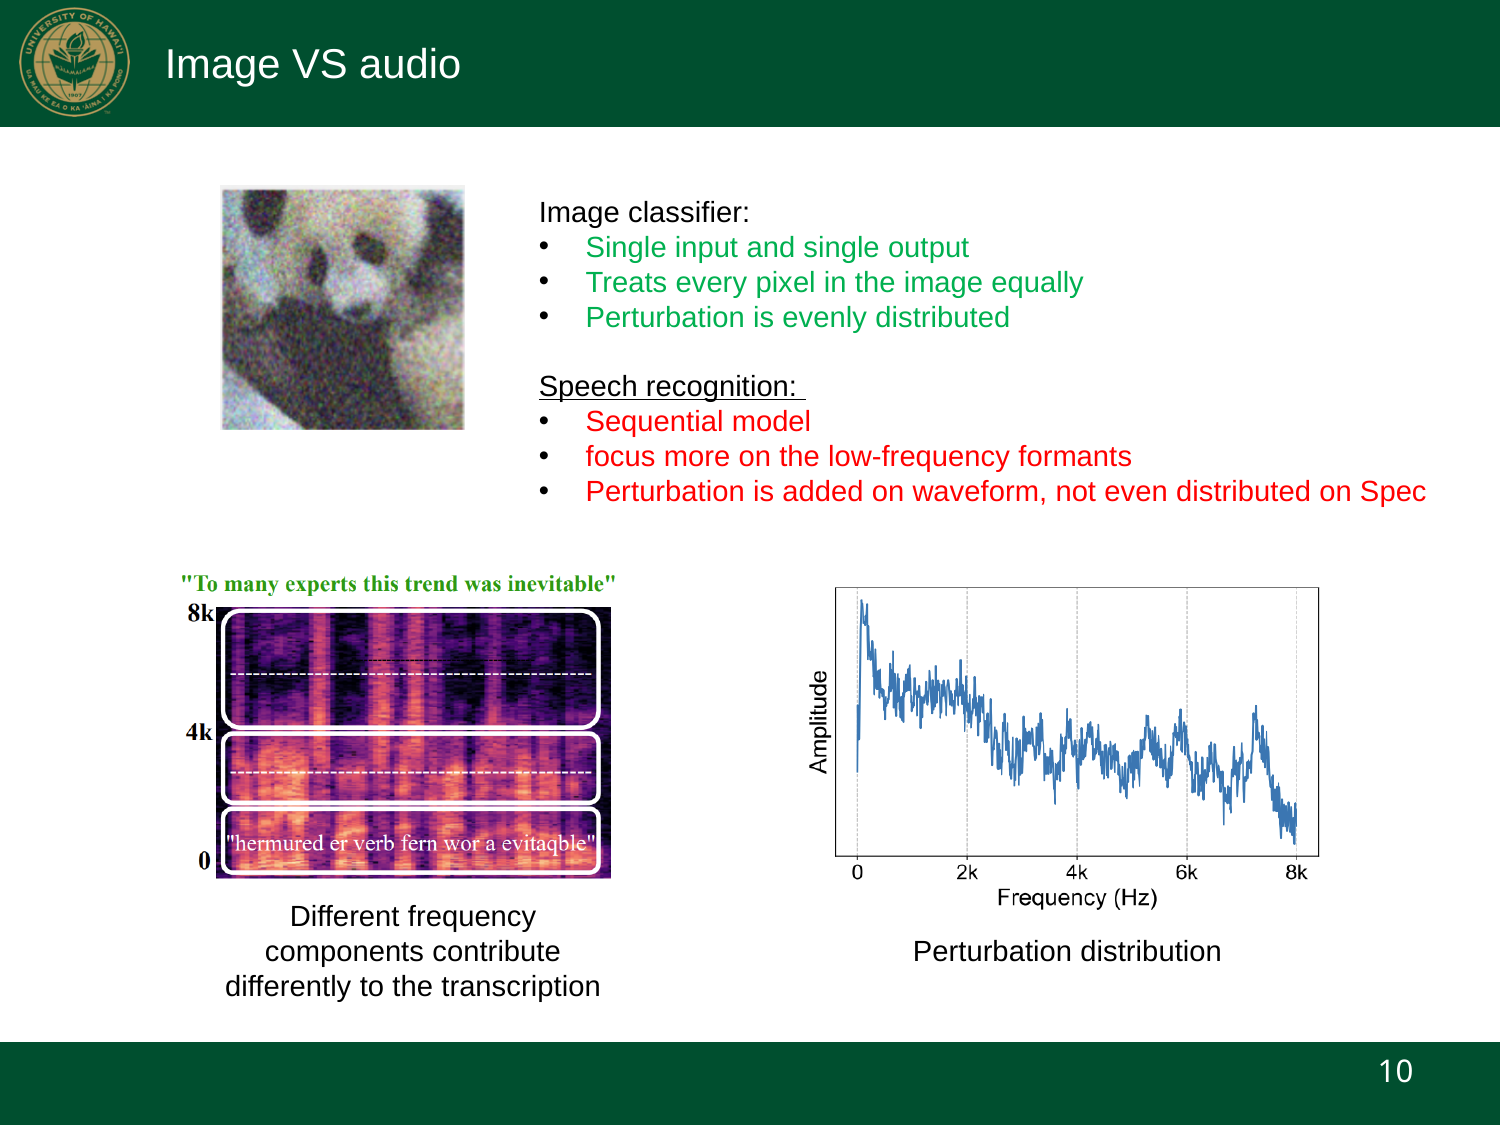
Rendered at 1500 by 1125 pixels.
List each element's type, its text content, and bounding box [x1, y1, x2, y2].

text_box Image VS audio [150, 29, 1048, 95]
picture [169, 562, 640, 888]
text_box Perturbation distribution [852, 925, 1283, 975]
text_box Image classifier: Single input and single output Treats every pixel in the image equally Perturbation is evenly distributed Speech recognition: Sequential model focus more on the low-frequency formants Perturbation is added on waveform, not even distributed on Spec [523, 185, 1465, 515]
picture [220, 185, 465, 430]
picture [801, 575, 1334, 915]
picture [19, 7, 130, 117]
slide_number 10 [1074, 1042, 1425, 1103]
text_box Different frequency components contribute differently to the transcription [198, 895, 628, 1010]
